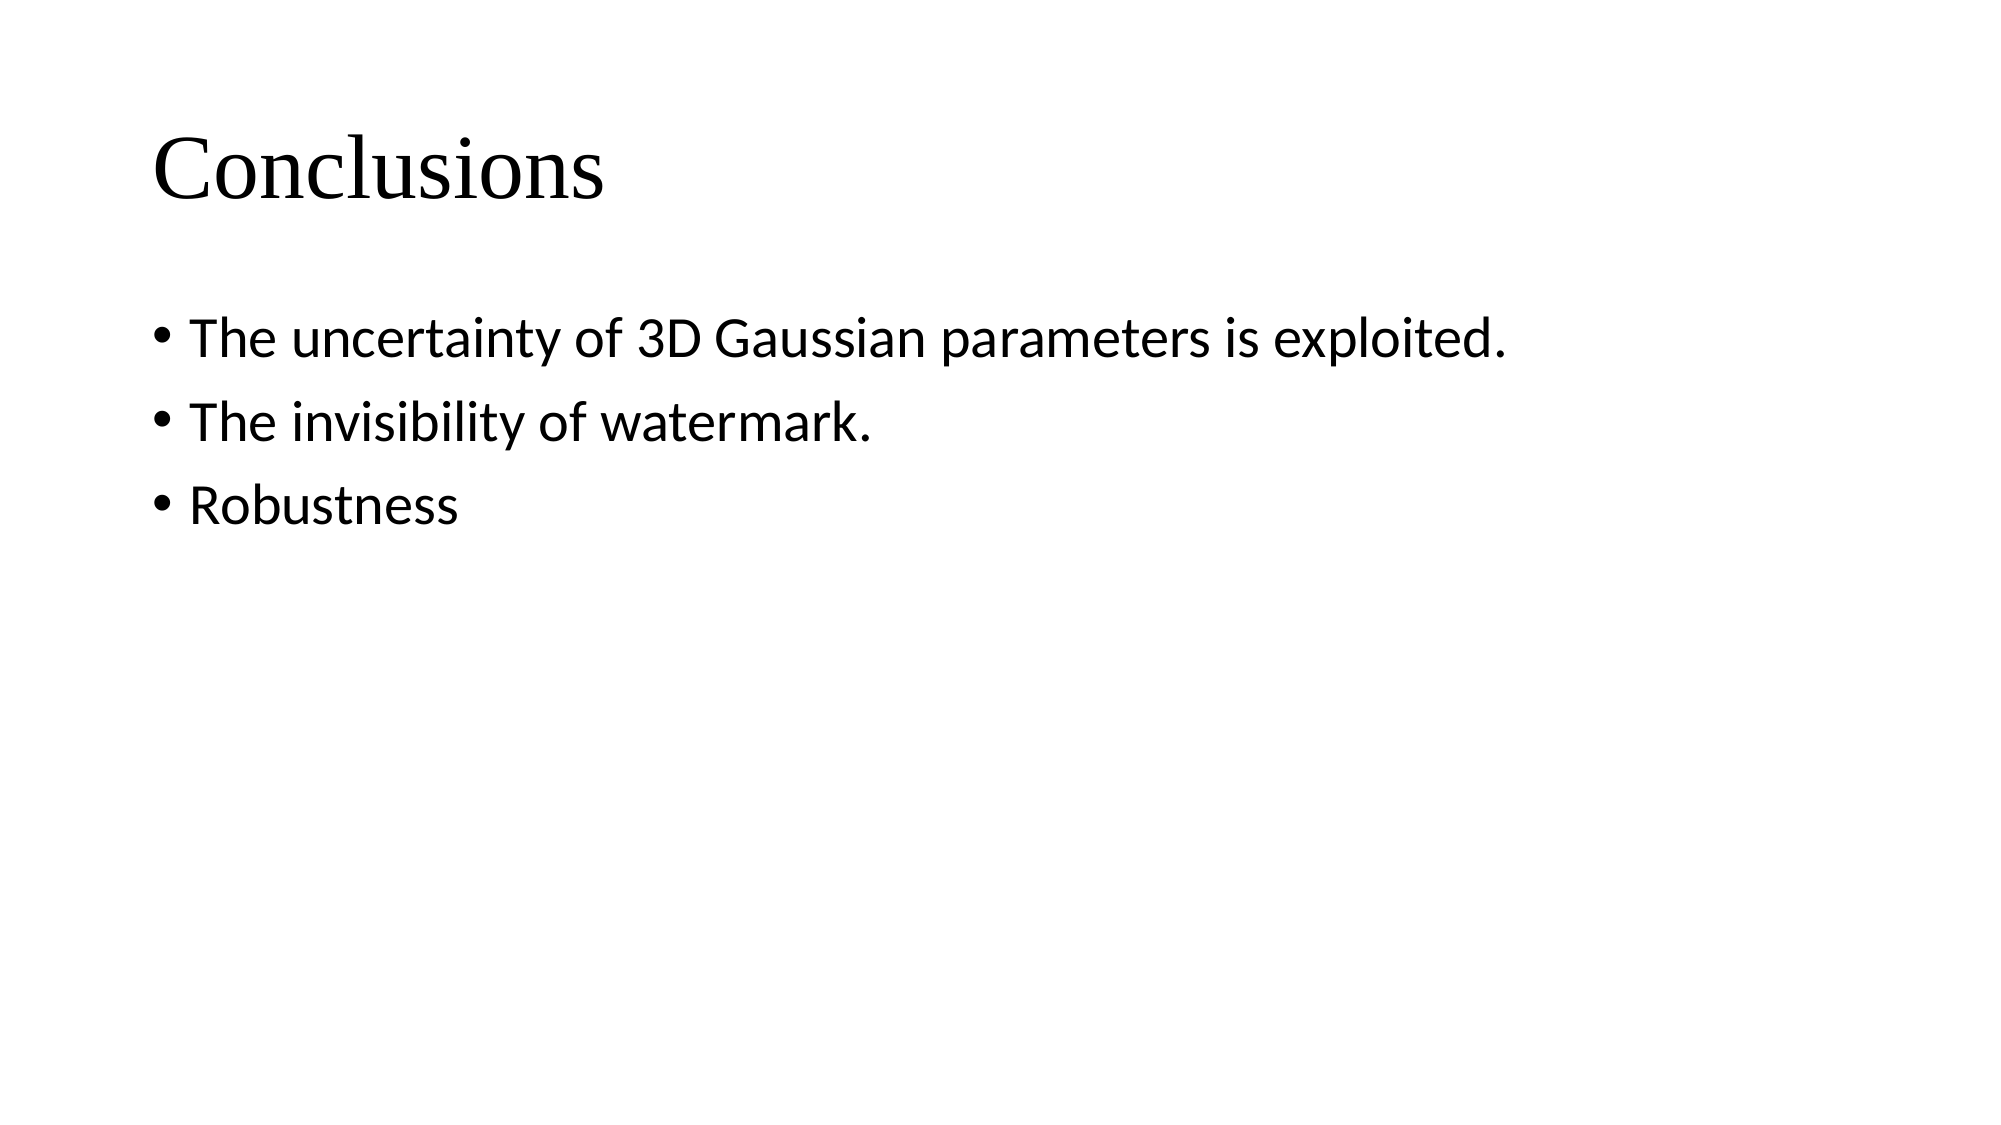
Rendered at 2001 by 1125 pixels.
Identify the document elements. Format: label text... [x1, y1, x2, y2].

list The uncertainty of 3D Gaussian parameters is exploited. The invisibility of watermark. Robustness [137, 299, 1863, 1014]
title Conclusions [137, 59, 1863, 278]
